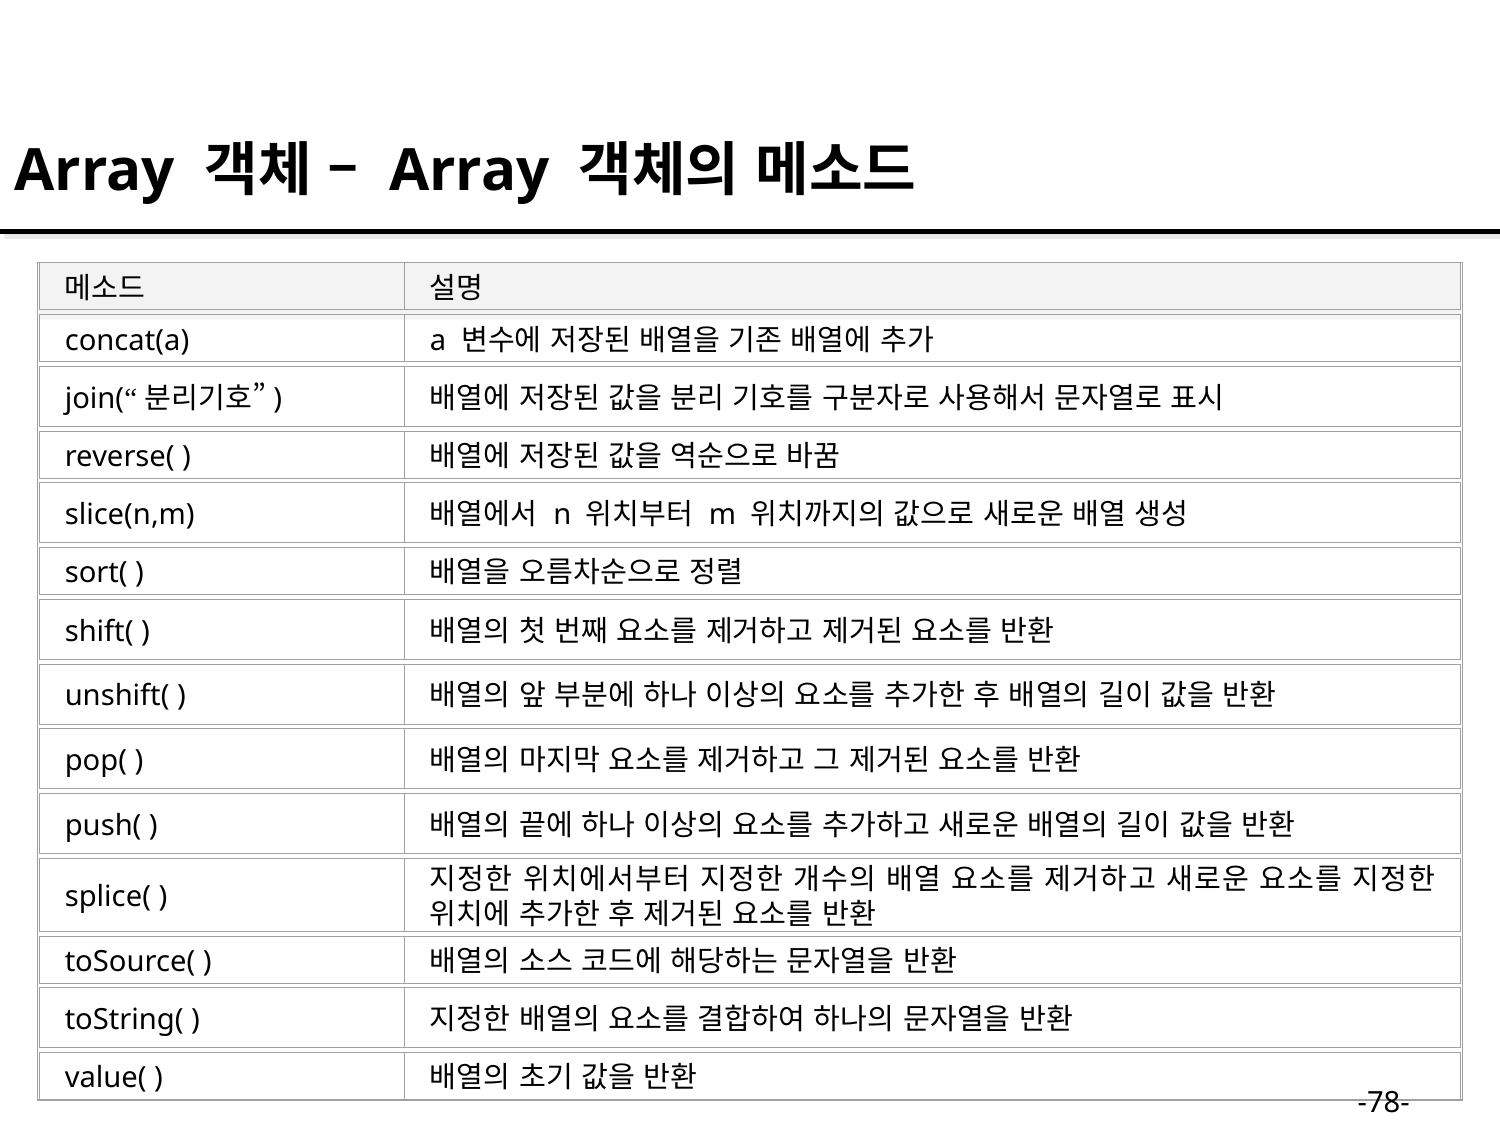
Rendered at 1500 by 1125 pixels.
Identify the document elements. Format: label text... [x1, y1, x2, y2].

text_box Array 객체 – Array 객체의 메소드 [0, 125, 1463, 210]
slide_number -78- [1074, 1100, 1425, 1125]
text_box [37, 262, 1463, 1100]
